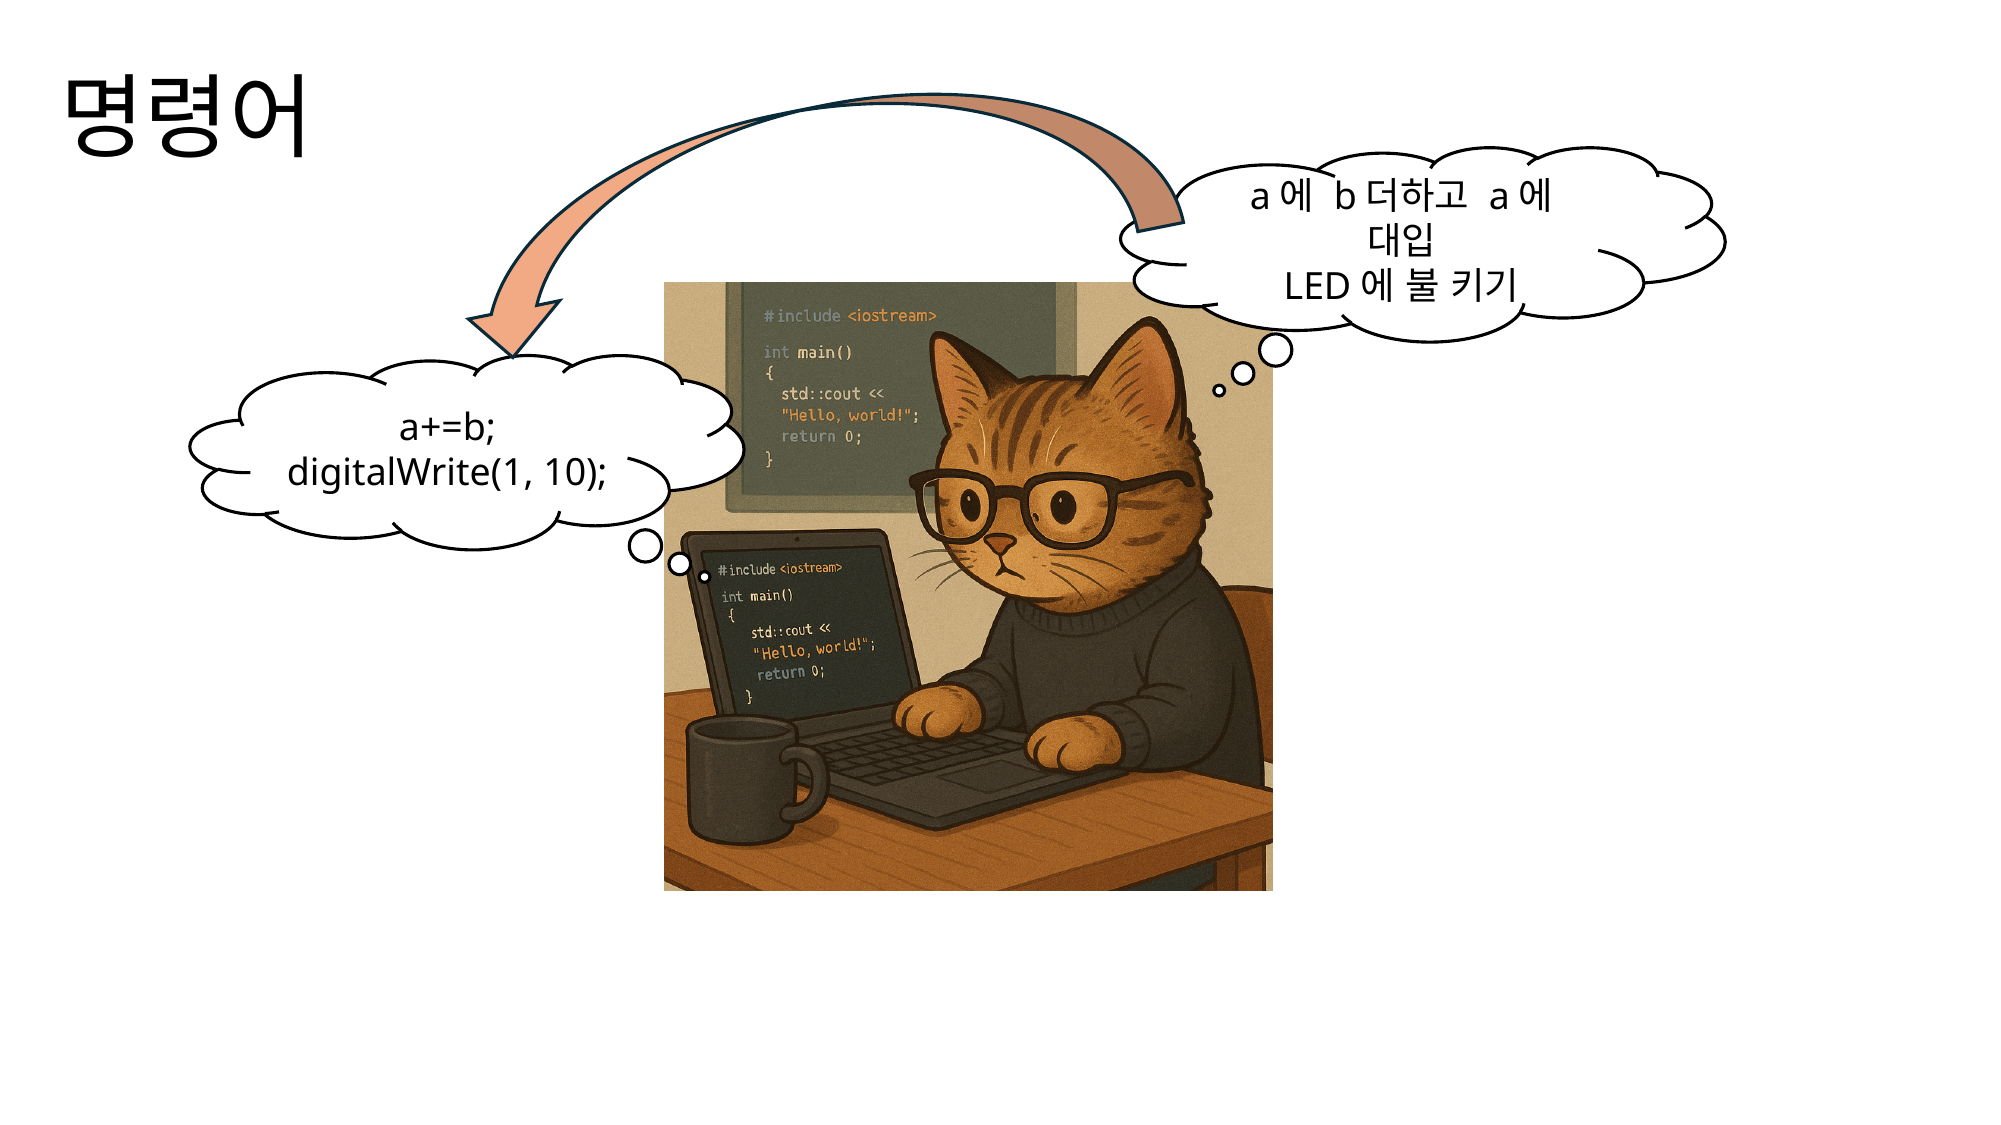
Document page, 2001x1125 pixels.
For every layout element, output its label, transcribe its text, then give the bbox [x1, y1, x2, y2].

title 명령어 [45, 11, 1771, 230]
picture [663, 282, 1273, 892]
text_box a에 b더하고 a에 대입 LED에 불 키기 [1118, 146, 1727, 368]
text_box [465, 92, 1186, 360]
text_box a+=b; digitalWrite(1, 10); [627, 528, 663, 564]
text_box a+=b; digitalWrite(1, 10); [188, 353, 663, 552]
